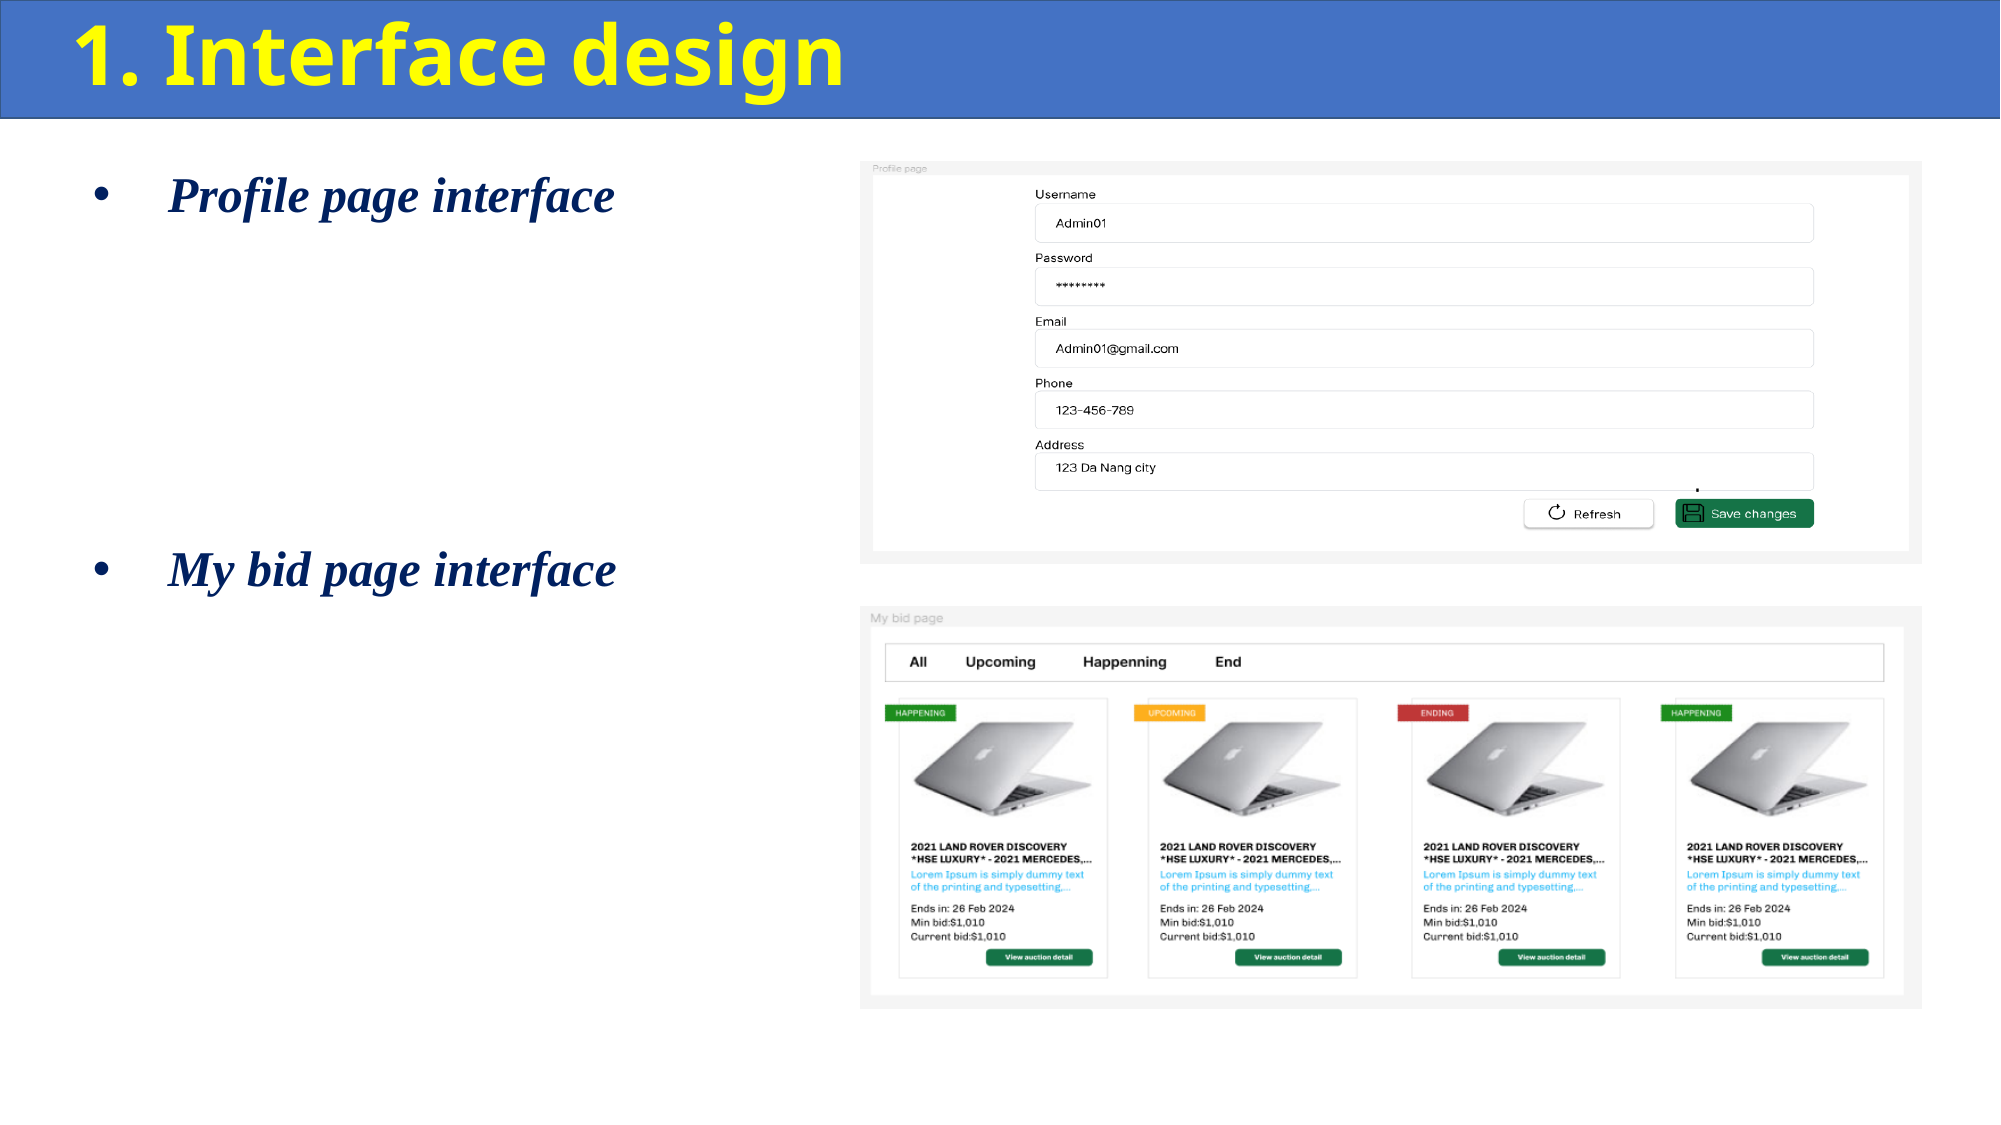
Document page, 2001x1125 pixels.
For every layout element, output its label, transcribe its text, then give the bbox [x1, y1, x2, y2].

picture [860, 606, 1922, 1009]
picture [860, 161, 1922, 564]
list Profile page interface My bid page interface [78, 162, 861, 963]
text_box [0, 0, 2000, 119]
text_box 1. Interface design [0, 0, 1000, 118]
